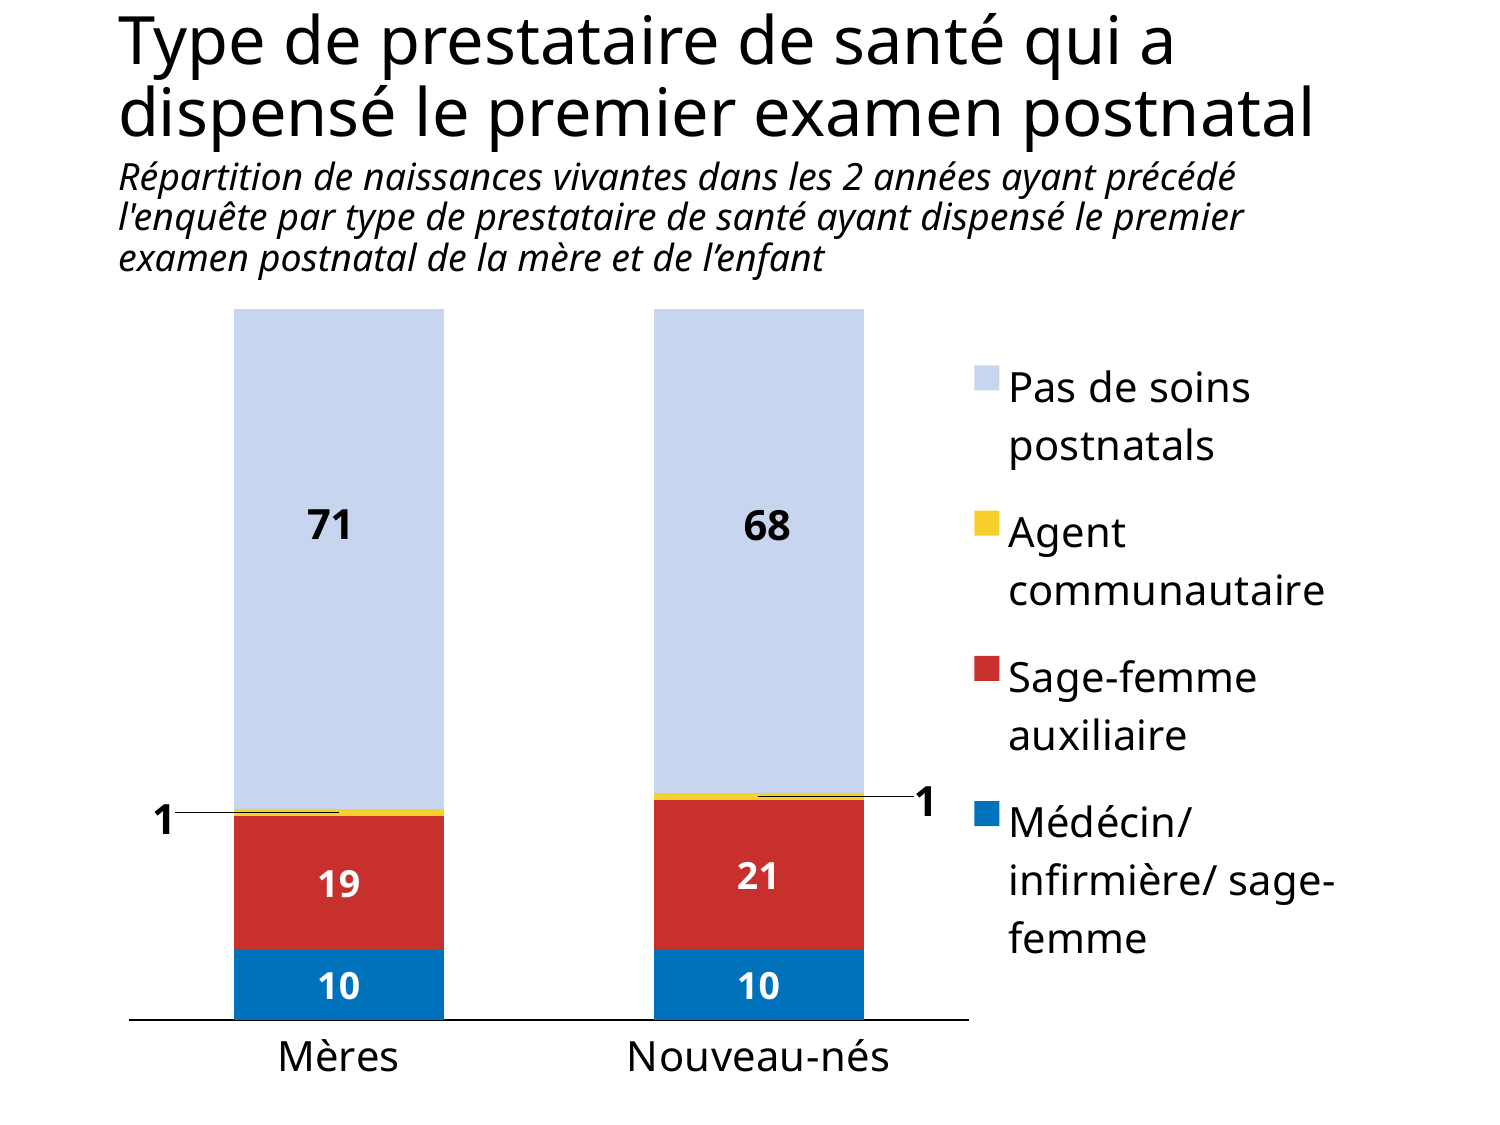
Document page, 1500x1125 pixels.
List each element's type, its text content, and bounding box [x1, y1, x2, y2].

chart [103, 292, 1397, 1100]
title Type de prestataire de santé qui a dispensé le premier examen postnatal [103, 24, 1397, 134]
list Répartition de naissances vivantes dans les 2 années ayant précédé l'enquête par type de prestataire de santé ayant dispensé le premier examen postnatal de la mère et de l’enfant [103, 150, 1397, 292]
